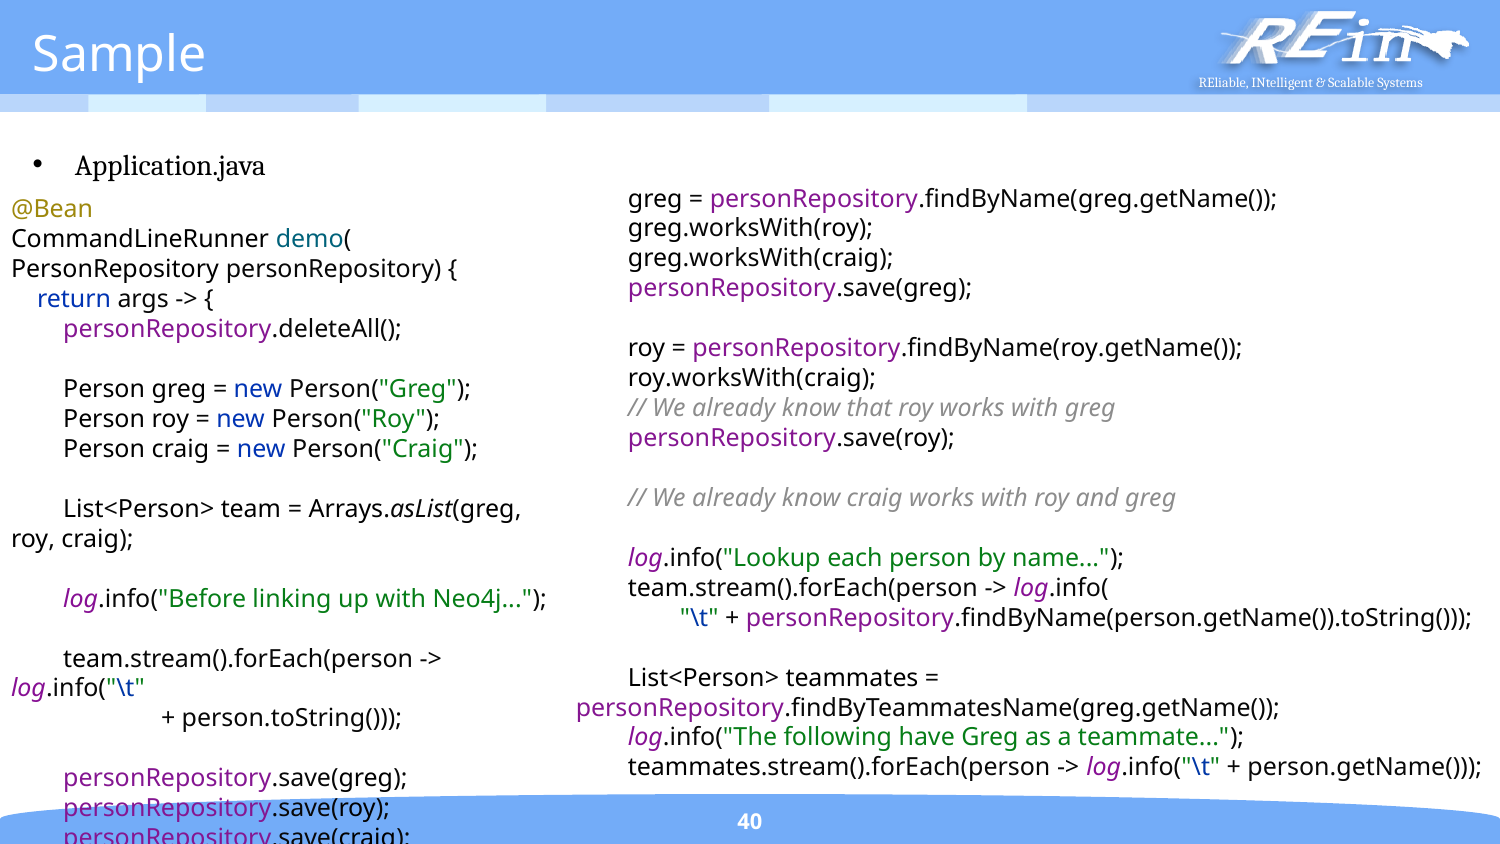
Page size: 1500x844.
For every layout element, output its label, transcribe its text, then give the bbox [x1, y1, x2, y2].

text_box @Bean CommandLineRunner demo( PersonRepository personRepository) { return args -> { personRepository.deleteAll(); Person greg = new Person("Greg"); Person roy = new Person("Roy"); Person craig = new Person("Craig"); List<Person> team = Arrays.asList(greg, roy, craig); log.info("Before linking up with Neo4j..."); team.stream().forEach(person -> log.info("\t" + person.toString())); personRepository.save(greg); personRepository.save(roy); personRepository.save(craig); [0, 185, 561, 844]
list Application.java [17, 138, 561, 185]
text_box greg = personRepository.findByName(greg.getName()); greg.worksWith(roy); greg.worksWith(craig); personRepository.save(greg); roy = personRepository.findByName(roy.getName()); roy.worksWith(craig); // We already know that roy works with greg personRepository.save(roy); // We already know craig works with roy and greg log.info("Lookup each person by name..."); team.stream().forEach(person -> log.info( "\t" + personRepository.findByName(person.getName()).toString())); List<Person> teammates = personRepository.findByTeammatesName(greg.getName()); log.info("The following have Greg as a teammate..."); teammates.stream().forEach(person -> log.info("\t" + person.getName())); [561, 114, 1500, 844]
title Sample [17, 17, 1136, 86]
